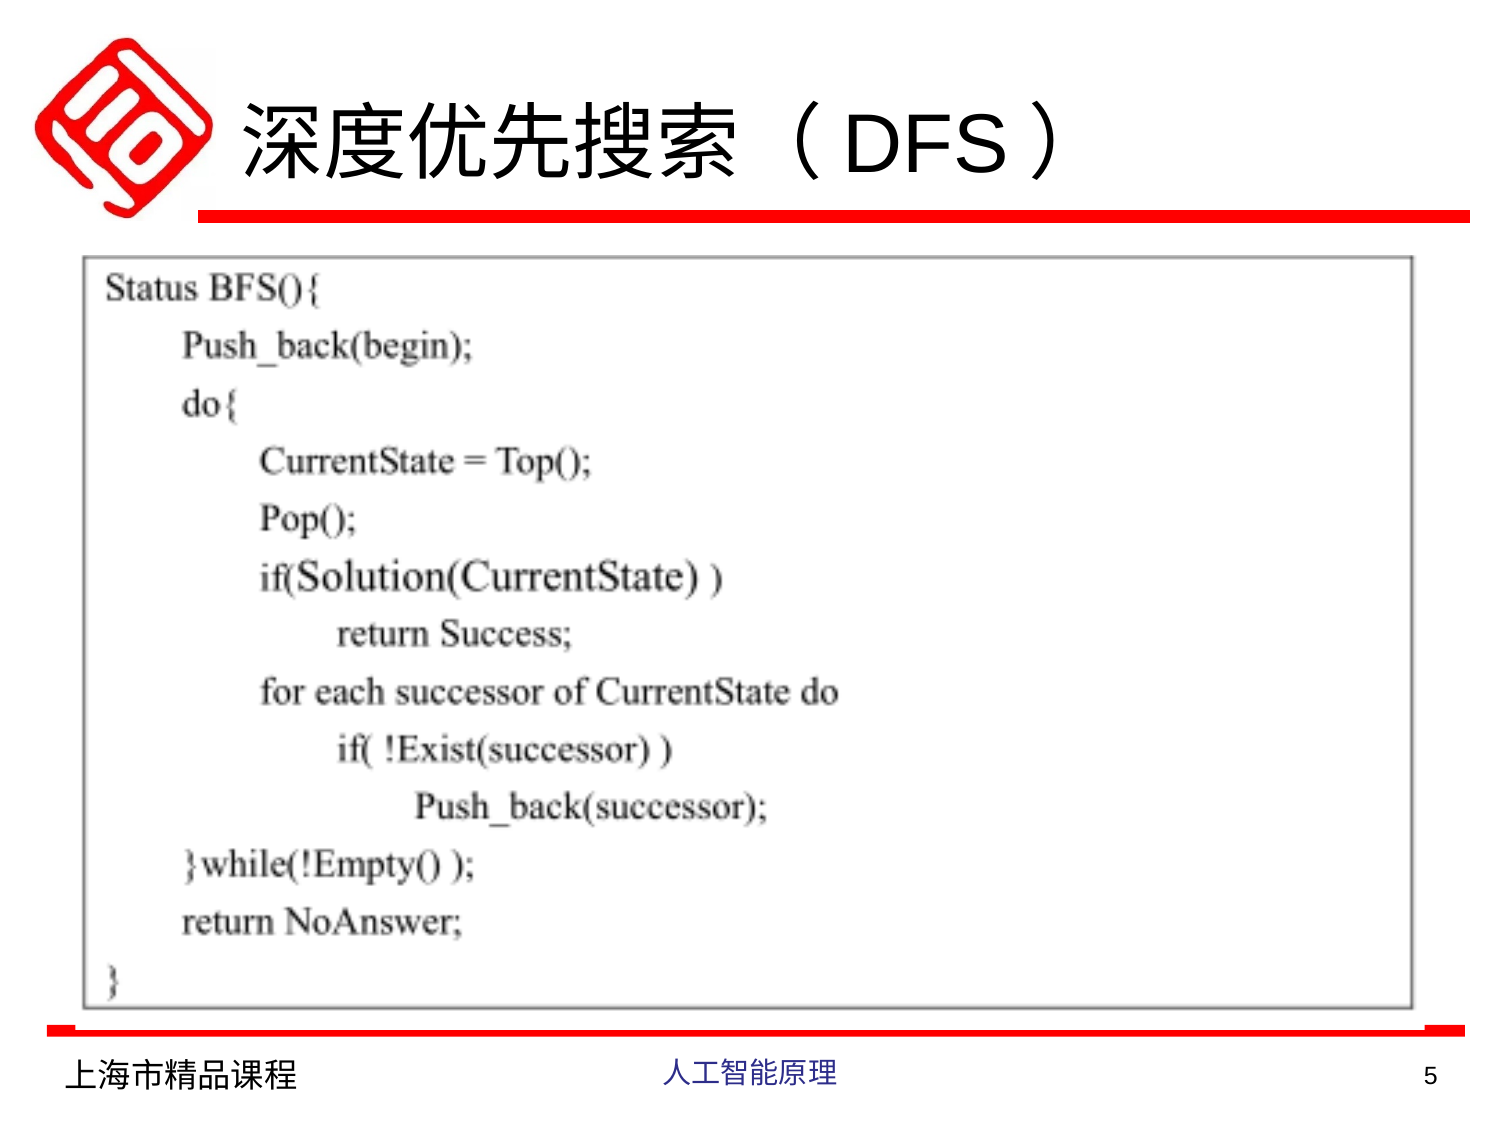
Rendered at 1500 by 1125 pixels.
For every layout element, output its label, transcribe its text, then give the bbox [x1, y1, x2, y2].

footer 人工智能原理 [512, 1046, 988, 1125]
picture [31, 34, 216, 221]
title 深度优先搜索（DFS） [225, 45, 1425, 233]
slide_number 上海市精品课程 [50, 1046, 450, 1125]
picture [74, 254, 1425, 1030]
slide_number 5 [1287, 1051, 1454, 1088]
